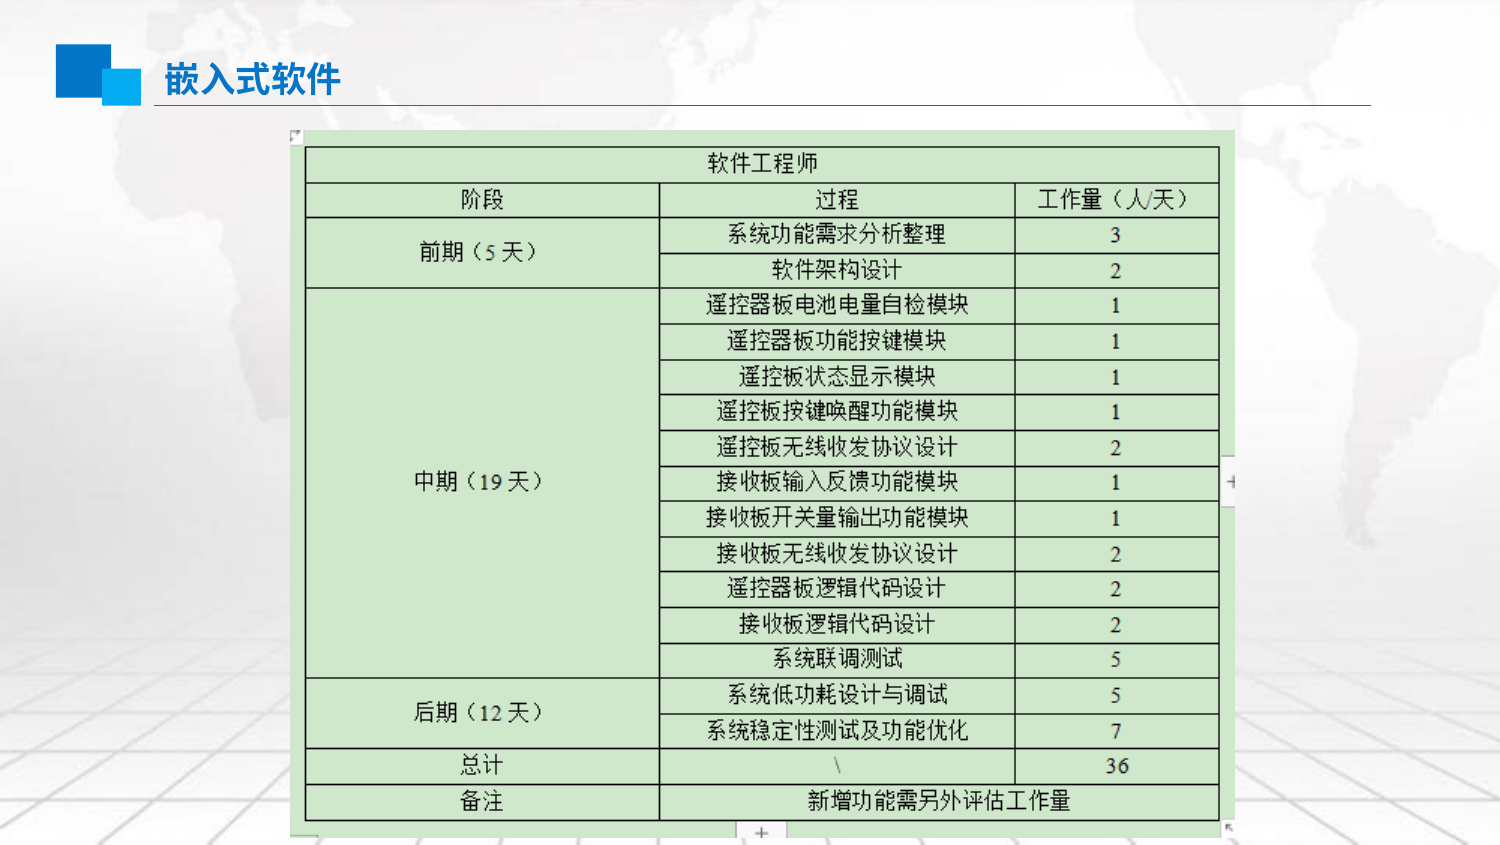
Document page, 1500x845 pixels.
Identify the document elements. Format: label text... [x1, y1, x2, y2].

picture [0, 0, 1500, 845]
text_box [54, 42, 113, 100]
text_box [100, 66, 143, 108]
text_box 嵌入式软件 [153, 51, 354, 105]
